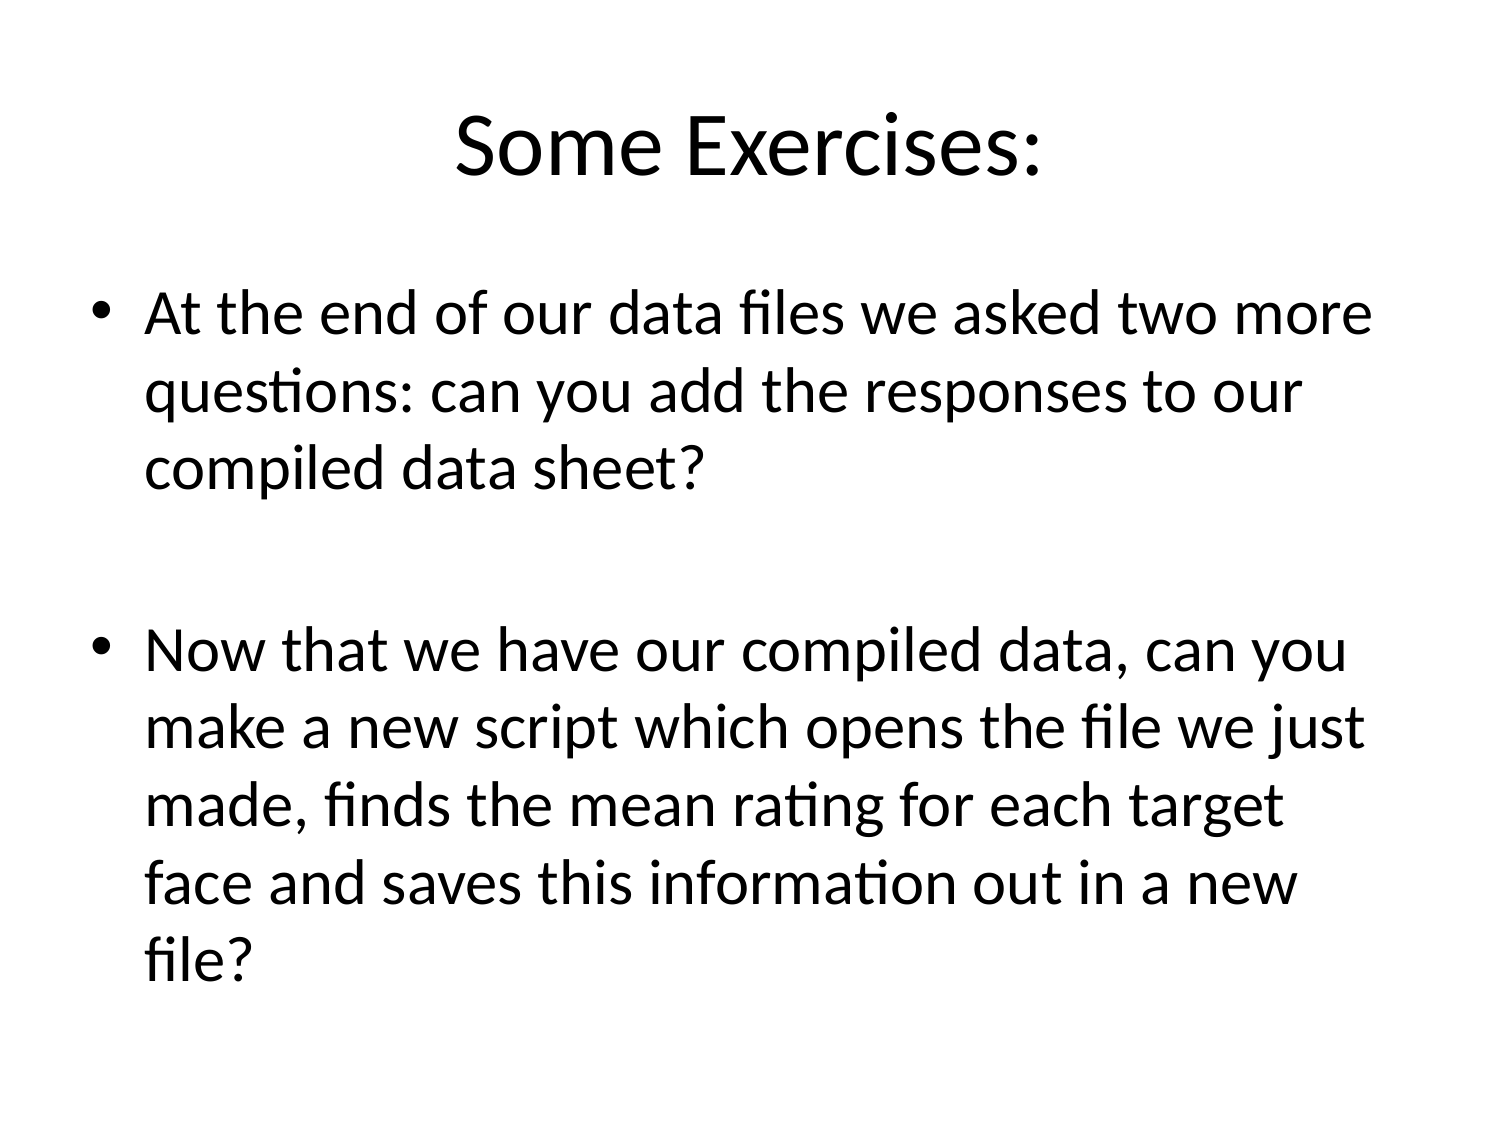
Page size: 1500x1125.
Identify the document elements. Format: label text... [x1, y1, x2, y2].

title Some Exercises: [75, 45, 1425, 233]
list At the end of our data files we asked two more questions: can you add the responses to our compiled data sheet? Now that we have our compiled data, can you make a new script which opens the file we just made, finds the mean rating for each target face and saves this information out in a new file? [75, 262, 1425, 1005]
